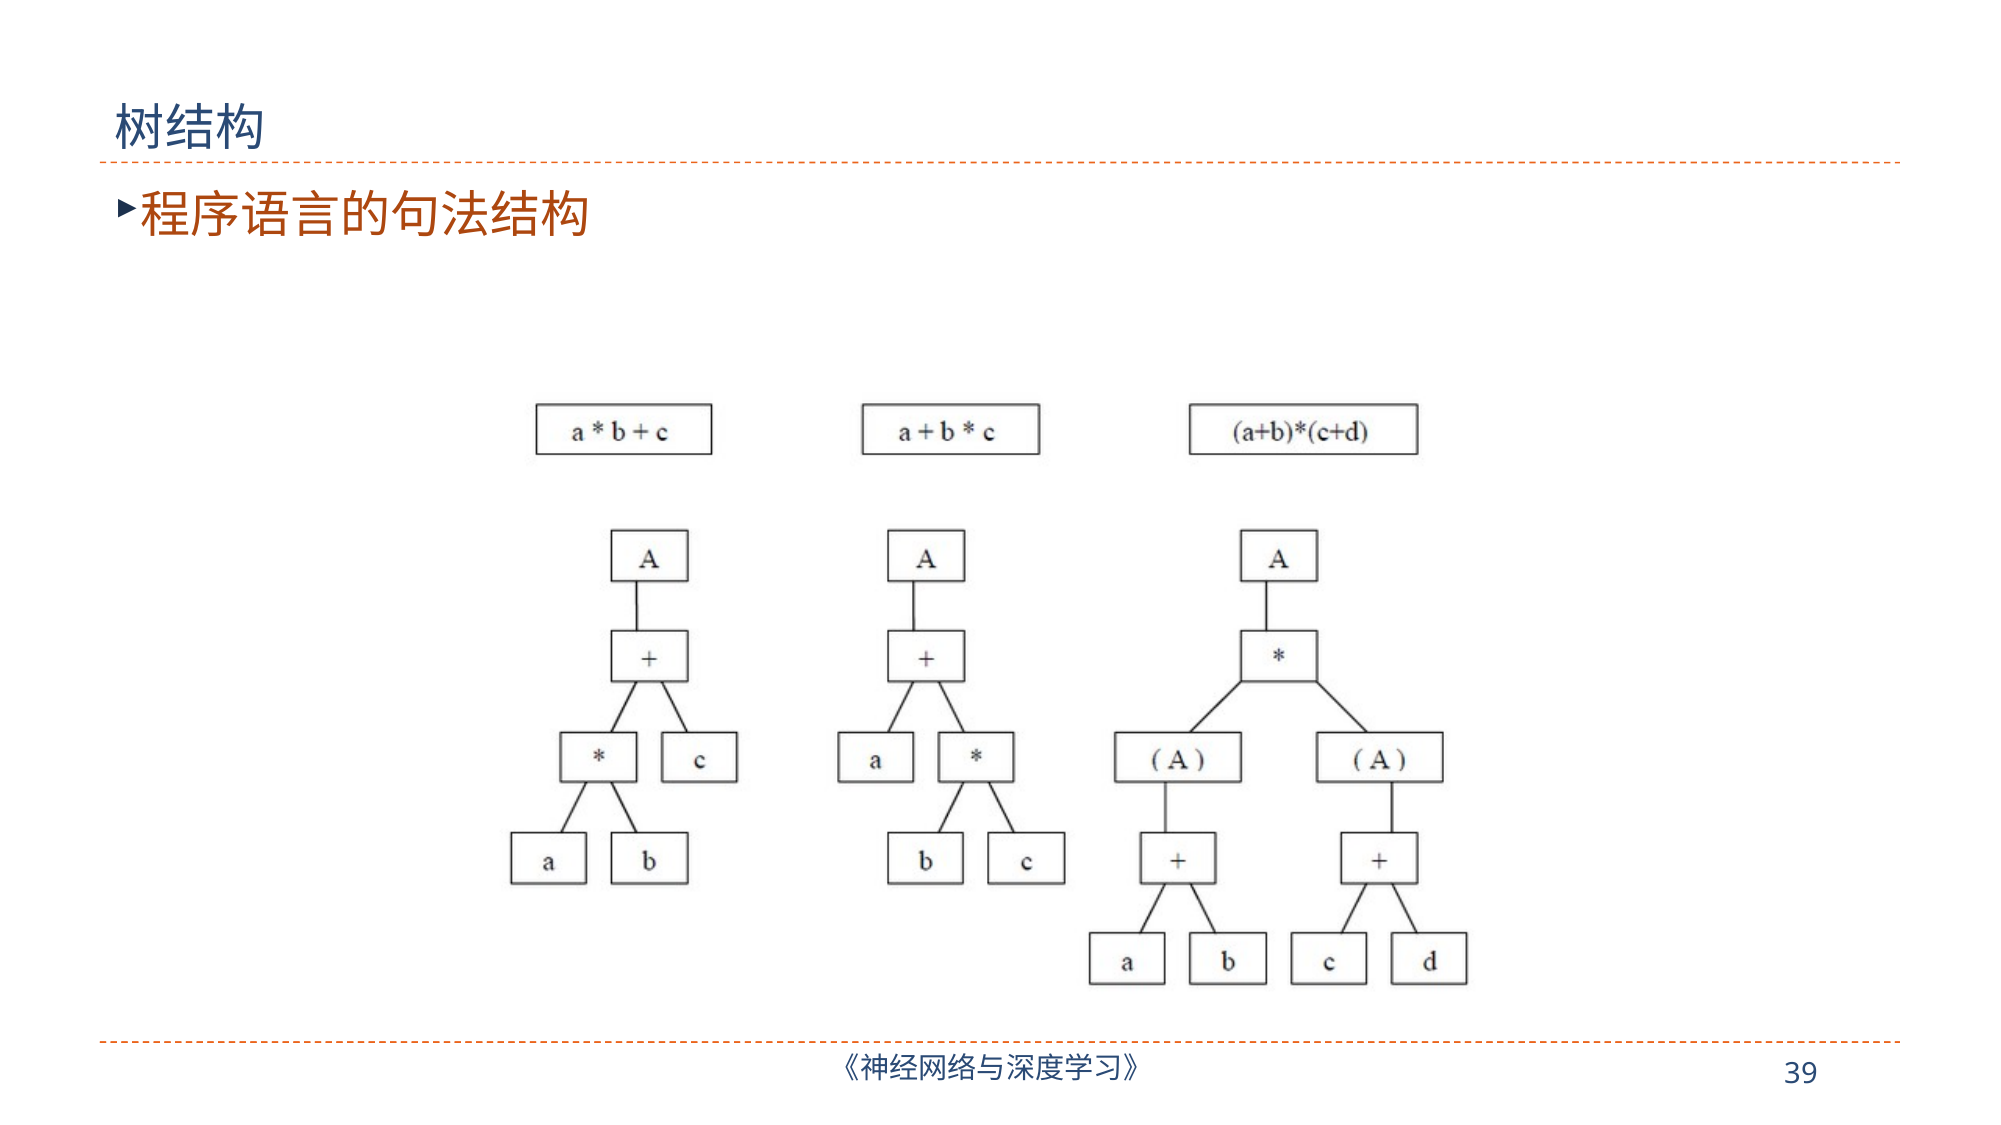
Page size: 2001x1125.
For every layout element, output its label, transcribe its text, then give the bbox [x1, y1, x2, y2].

title 树结构 [99, 24, 1900, 164]
list 程序语言的句法结构 [99, 174, 1900, 1006]
picture [449, 365, 1544, 1023]
